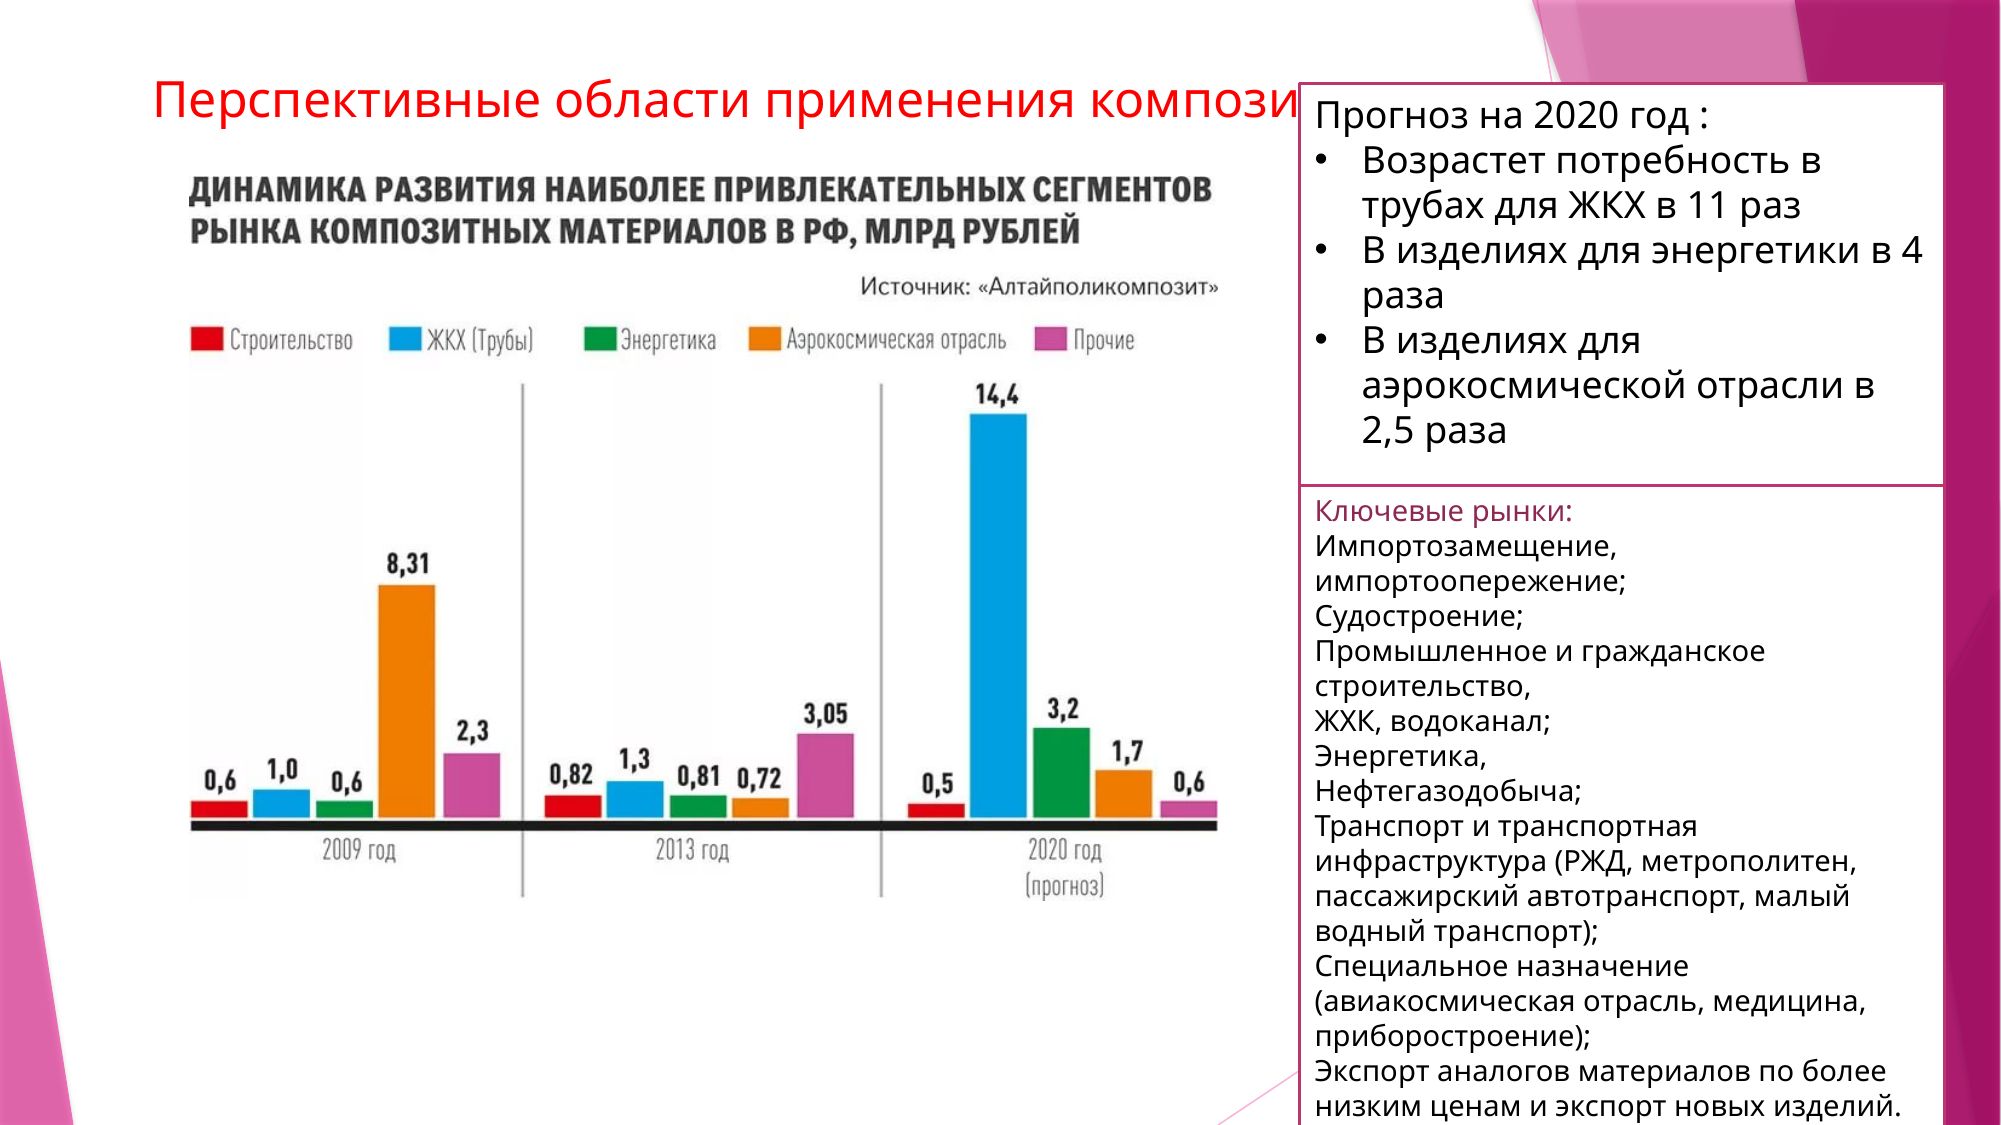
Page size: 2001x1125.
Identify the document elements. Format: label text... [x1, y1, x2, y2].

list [188, 175, 1218, 901]
text_box Прогноз на 2020 год : Возрастет потребность в трубах для ЖКХ в 11 раз В изделиях для энергетики в 4 раза В изделиях для аэрокосмической отрасли в 2,5 раза [1298, 82, 1946, 484]
text_box Ключевые рынки: Импортозамещение, импортоопережение; Судостроение; Промышленное и гражданское строительство, ЖХК, водоканал; Энергетика, Нефтегазодобыча; Транспорт и транспортная инфраструктура (РЖД, метрополитен, пассажирский автотранспорт, малый водный транспорт); Специальное назначение (авиакосмическая отрасль, медицина, приборостроение); Экспорт аналогов материалов по более низким ценам и экспорт новых изделий. [1298, 484, 1946, 1125]
title Перспективные области применения композитов [137, 59, 1863, 150]
